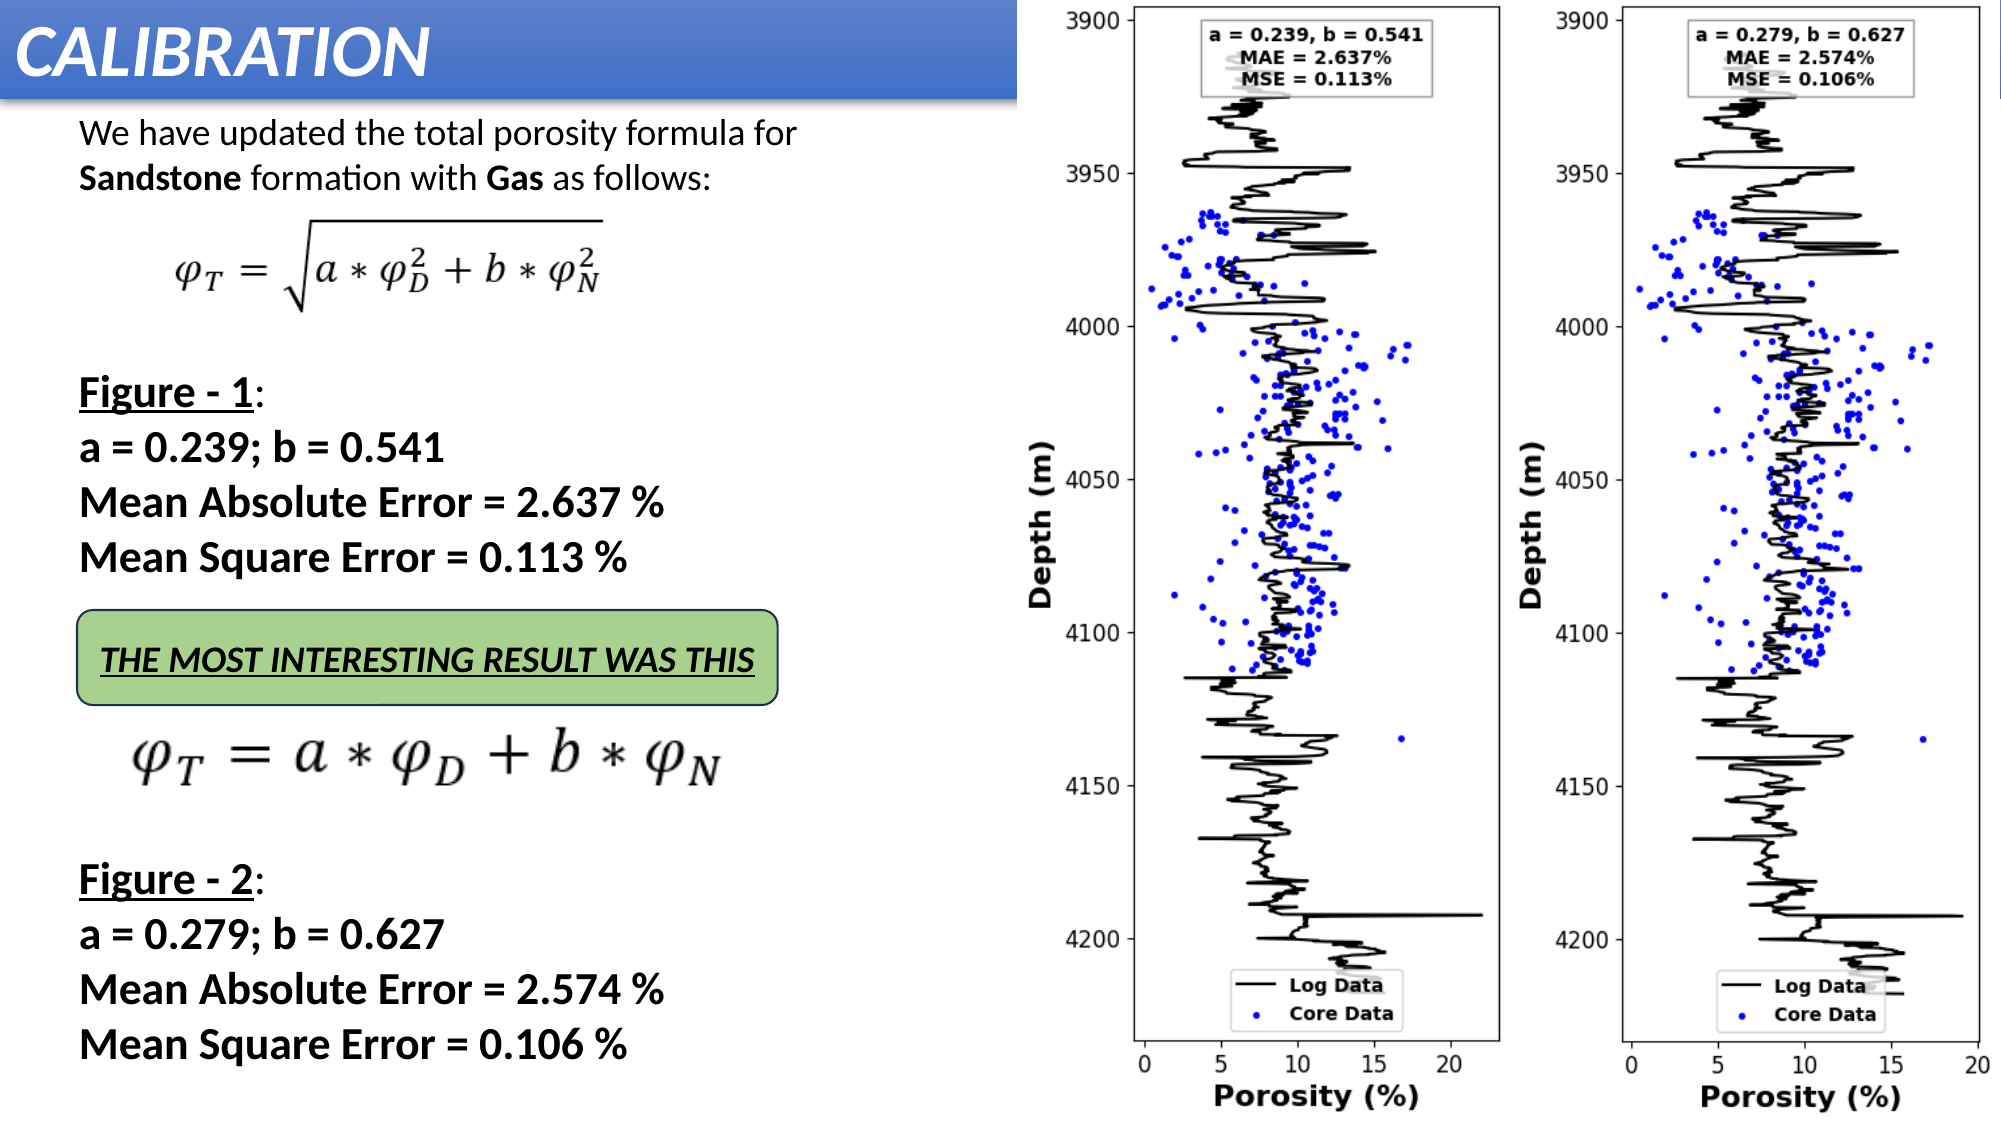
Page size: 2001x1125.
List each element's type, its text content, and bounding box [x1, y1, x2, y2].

picture [1017, 0, 2000, 1125]
text_box Figure - 2: a = 0.279; b = 0.627 Mean Absolute Error = 2.574 % Mean Square Error = 0.106 % [63, 841, 792, 1122]
text_box Figure - 1: a = 0.239; b = 0.541 Mean Absolute Error = 2.637 % Mean Square Error = 0.113 % [63, 353, 792, 634]
picture [158, 206, 616, 334]
picture [125, 714, 733, 818]
text_box CALIBRATION [0, 0, 1017, 99]
text_box THE MOST INTERESTING RESULT WAS THIS [75, 608, 779, 707]
text_box We have updated the total porosity formula for Sandstone formation with Gas as follows: [64, 100, 923, 206]
